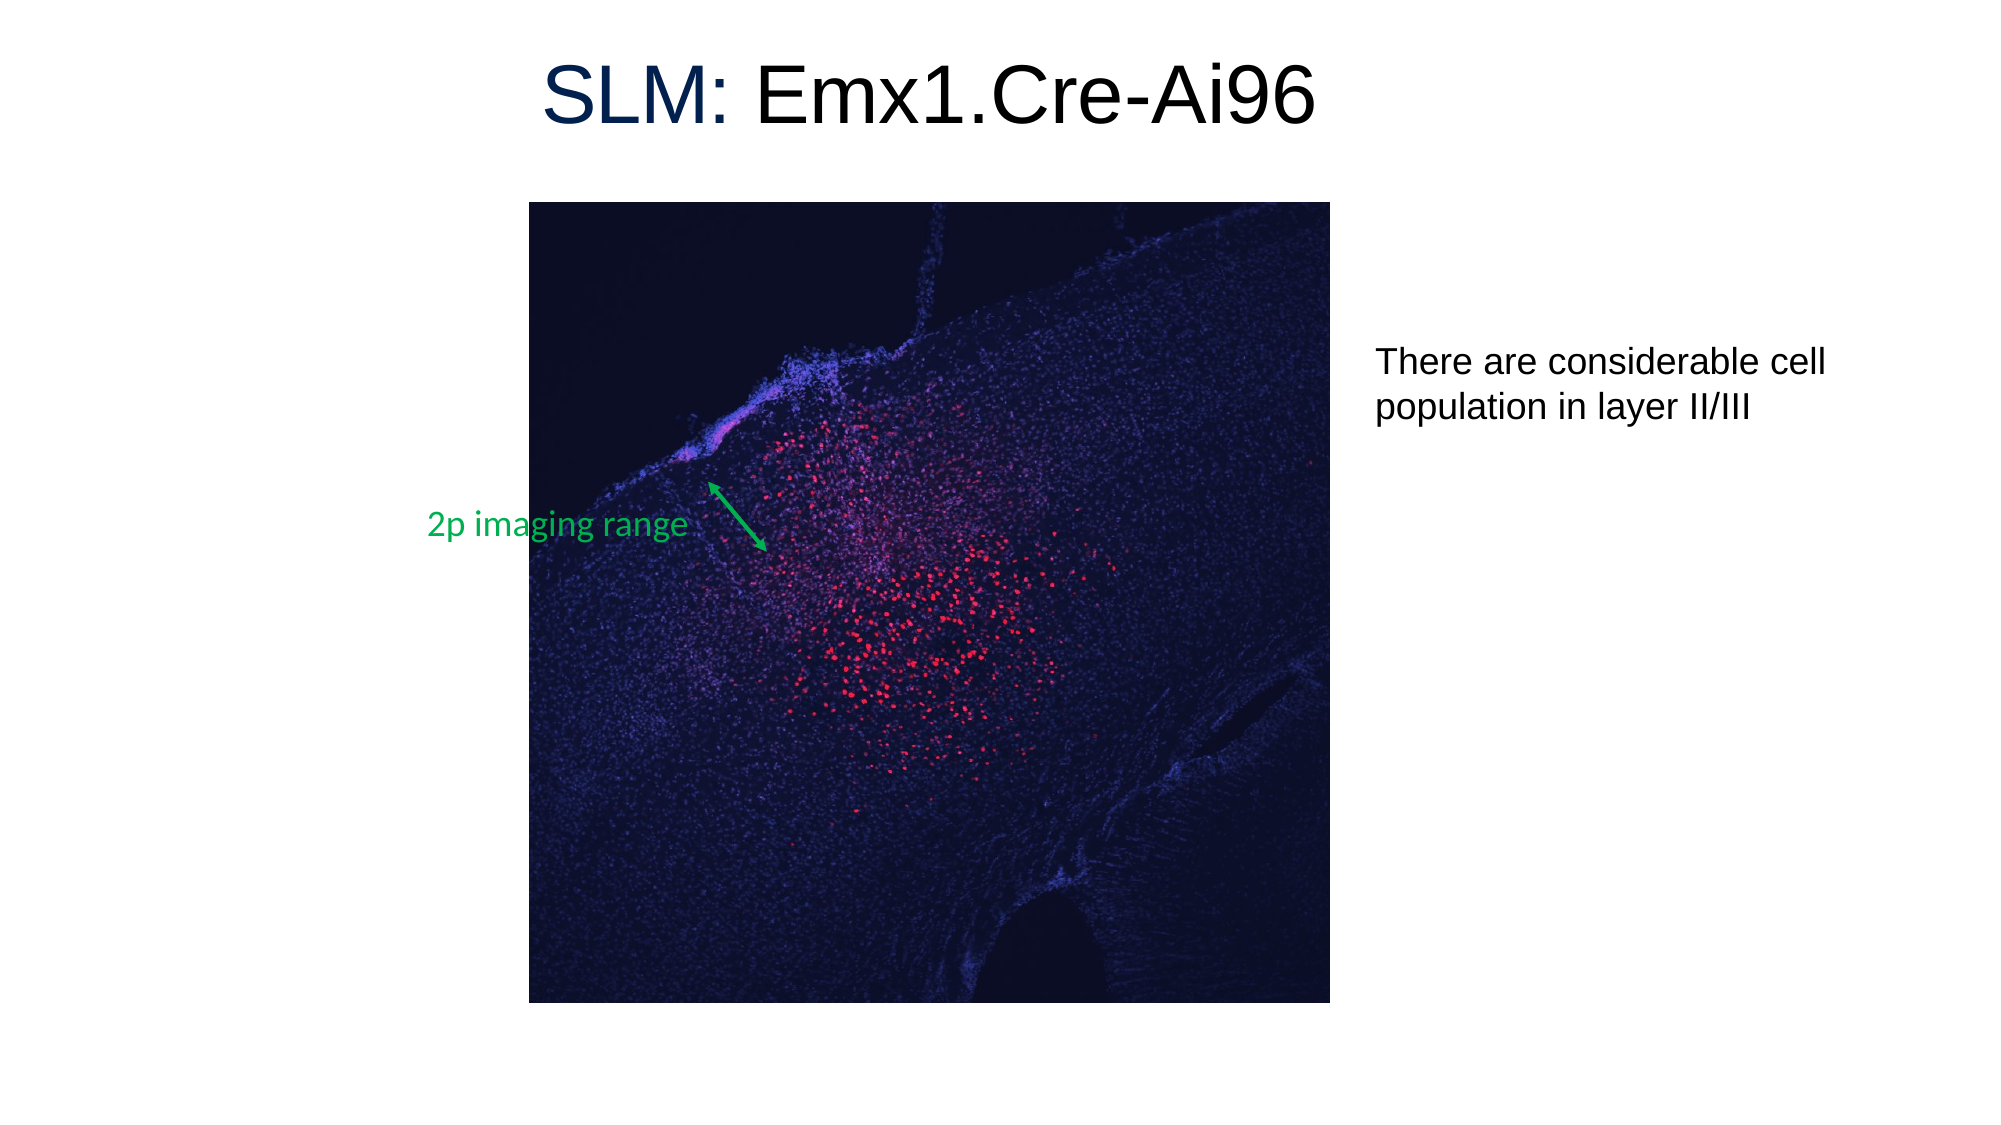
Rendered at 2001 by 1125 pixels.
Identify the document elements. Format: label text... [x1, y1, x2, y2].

text_box There are considerable cell population in layer II/III [1360, 329, 1865, 434]
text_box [708, 481, 767, 552]
title SLM: Emx1.Cre-Ai96 [67, 38, 1793, 256]
picture [529, 202, 1330, 1003]
text_box 2p imaging range [412, 491, 529, 551]
